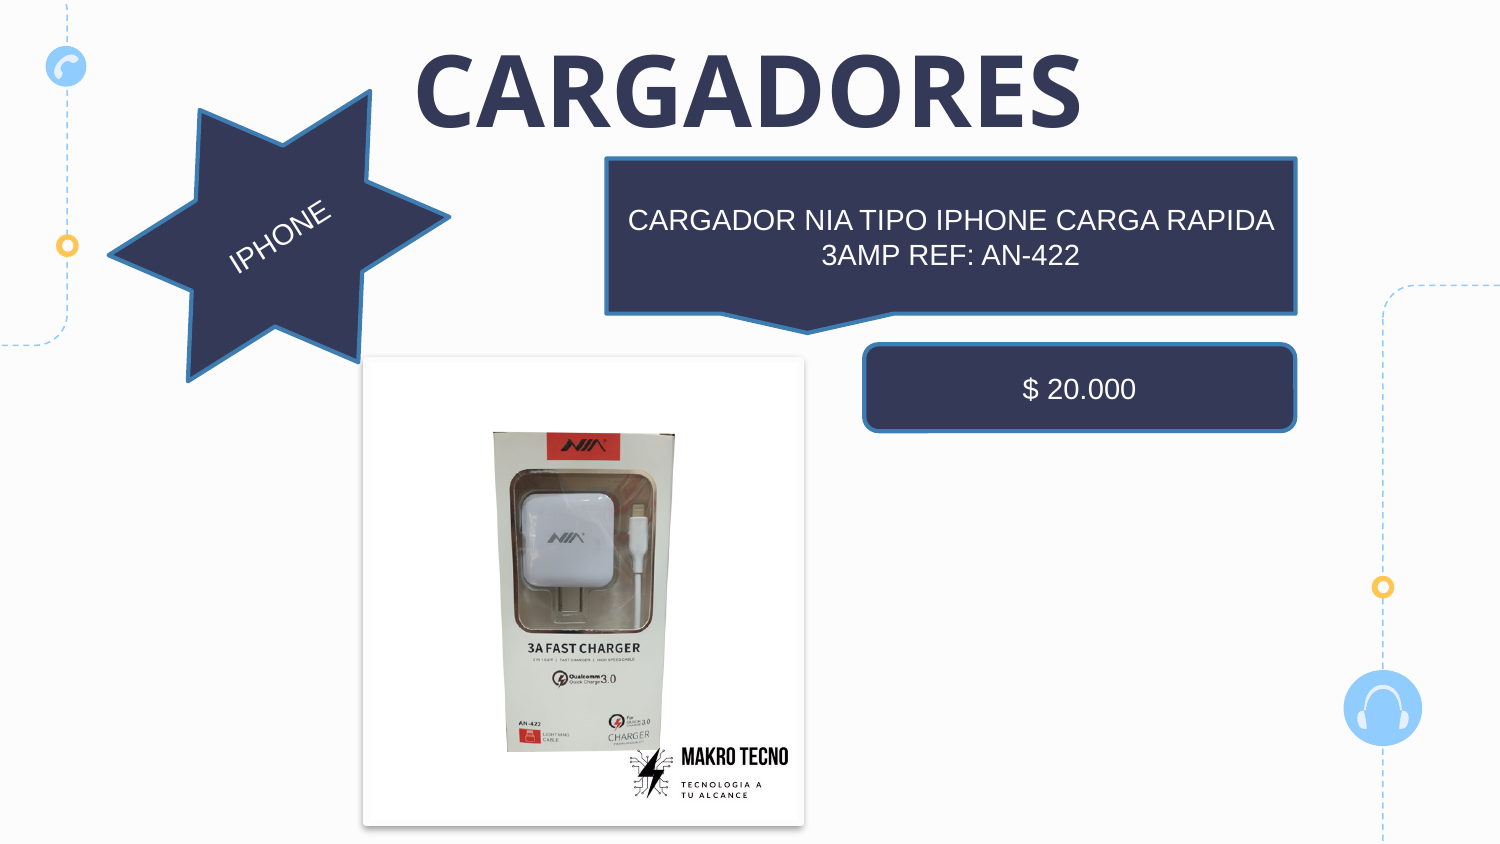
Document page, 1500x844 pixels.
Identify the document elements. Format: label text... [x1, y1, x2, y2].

text_box [363, 357, 804, 826]
text_box CARGADOR NIA TIPO IPHONE CARGA RAPIDA 3AMP REF: AN-422 [604, 156, 1298, 336]
text_box $ 20.000 [862, 342, 1298, 434]
title CARGADORES [279, 38, 1218, 159]
text_box IPHONE [106, 89, 452, 384]
picture [402, 410, 838, 844]
